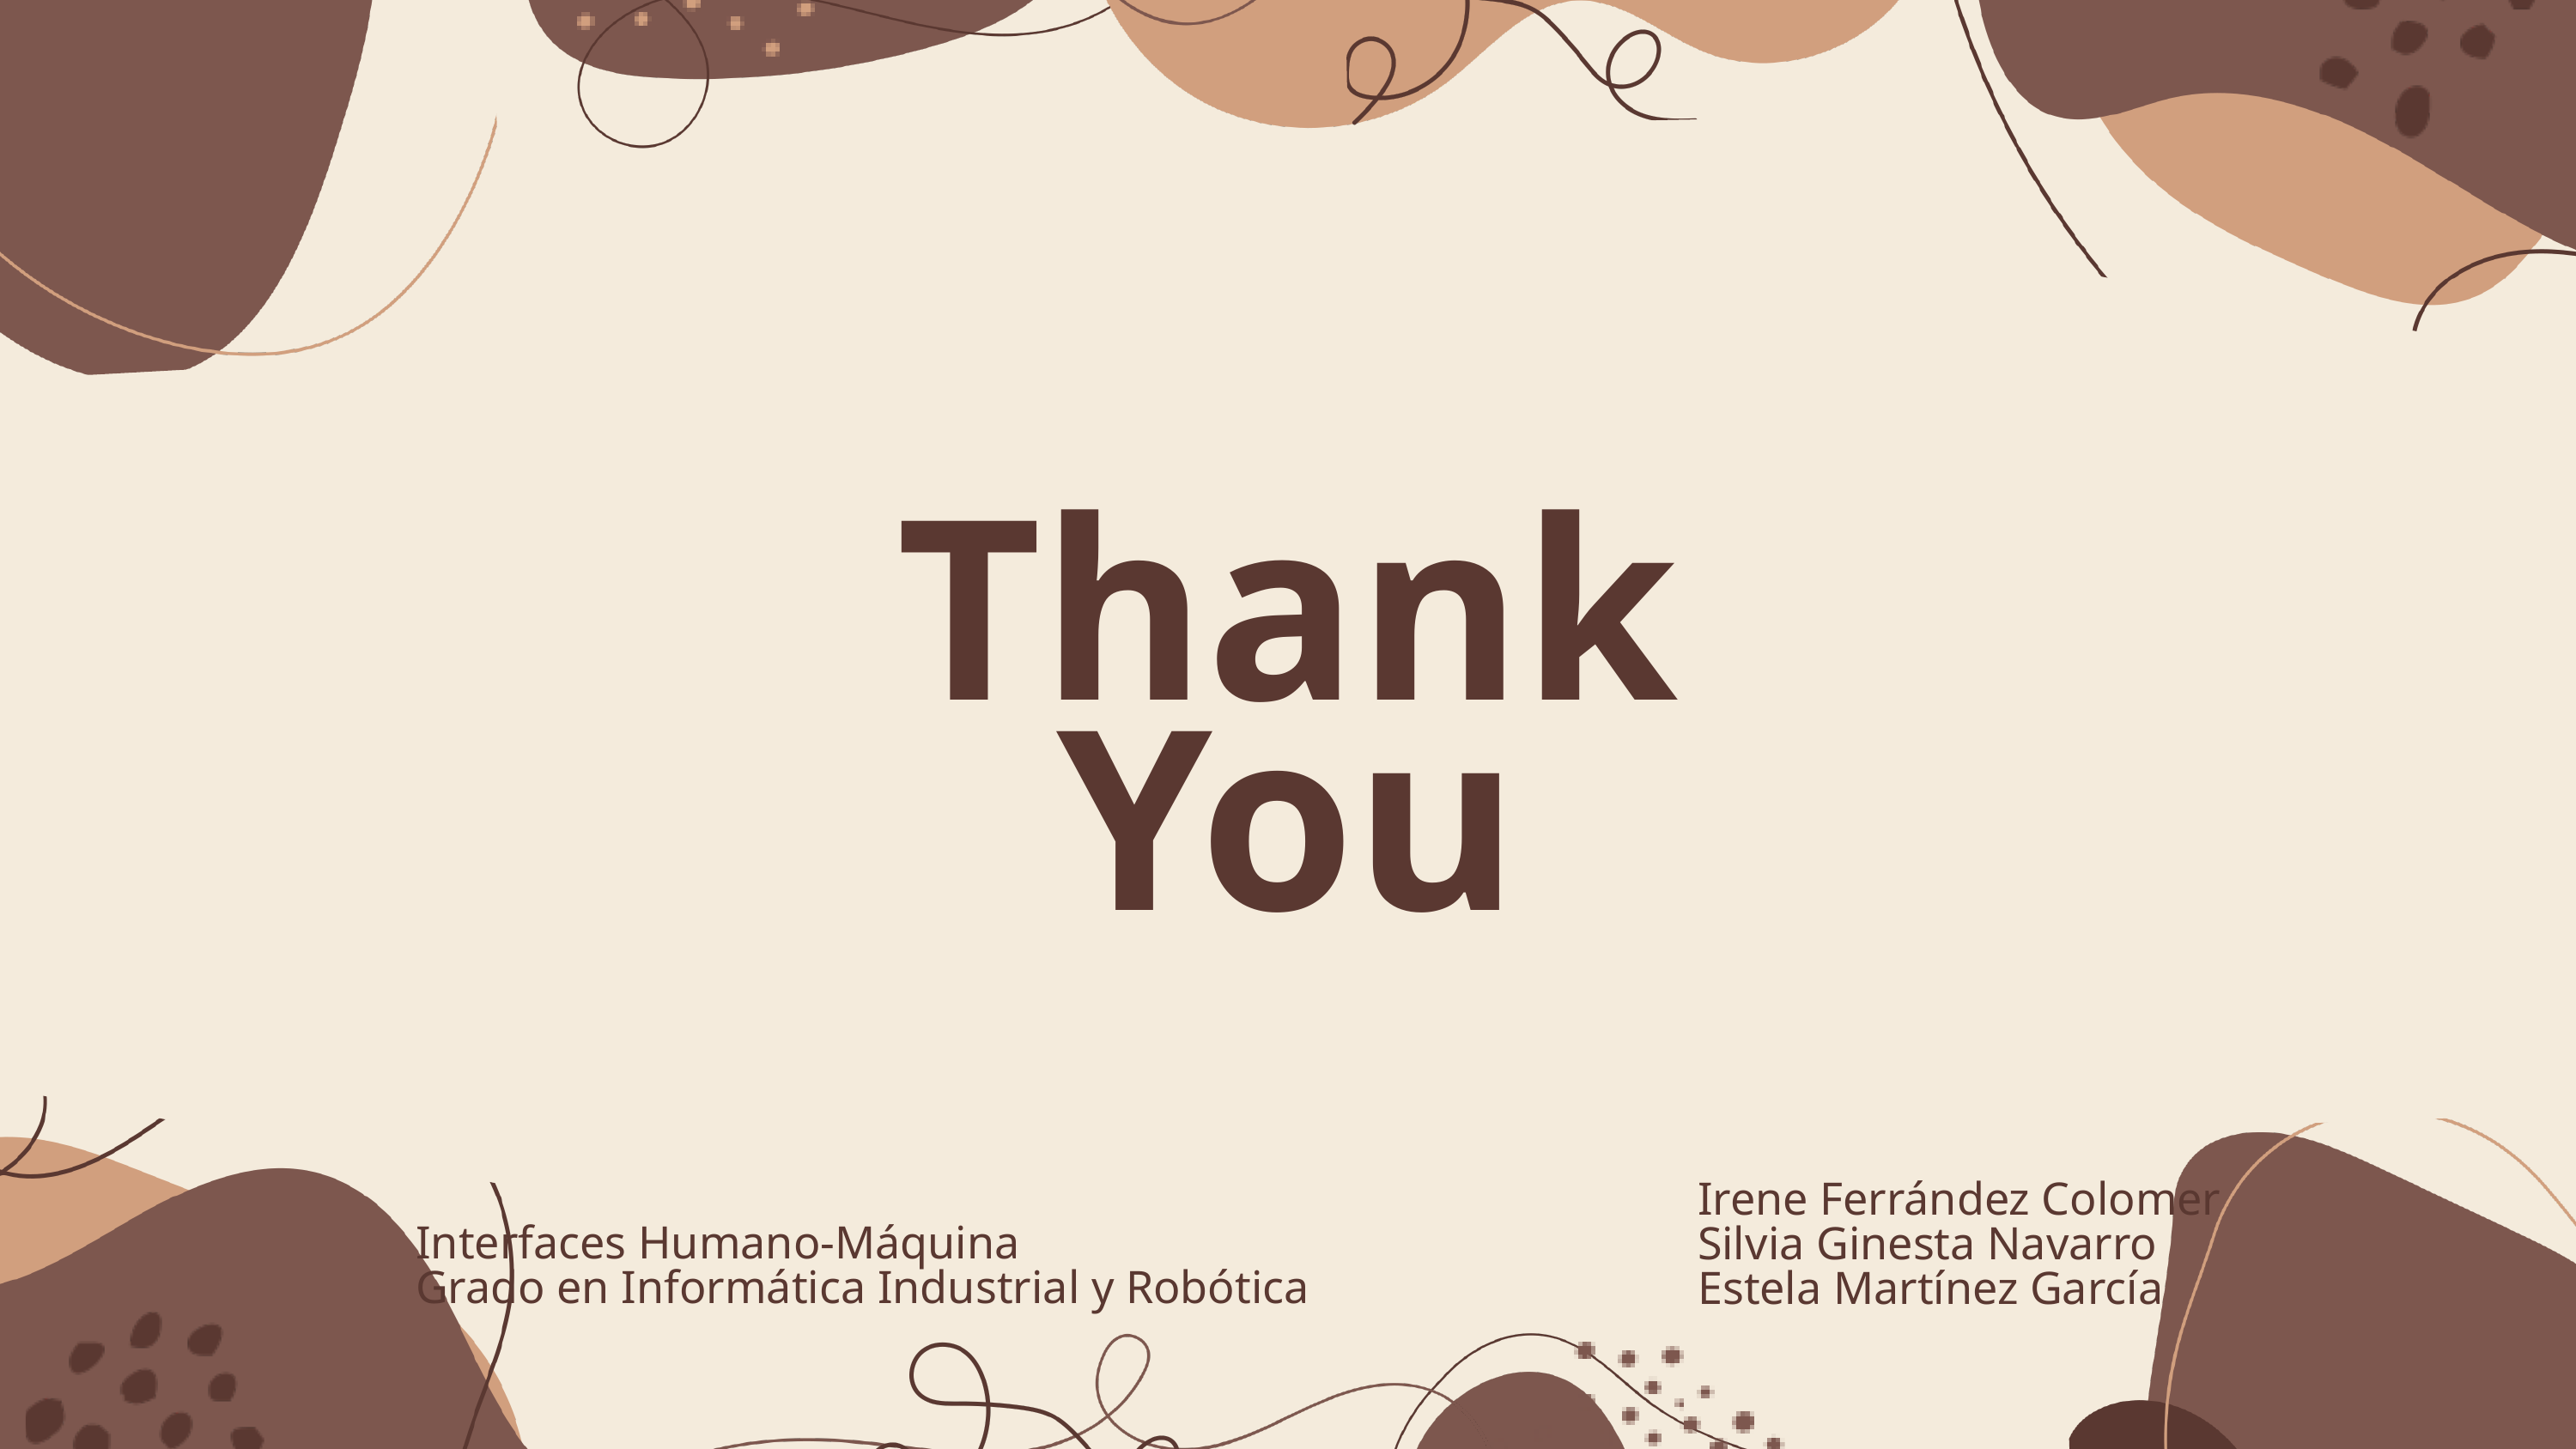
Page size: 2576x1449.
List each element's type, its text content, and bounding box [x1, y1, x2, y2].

text_box Irene Ferrández Colomer Silvia Ginesta Navarro Estela Martínez García [1697, 1179, 2233, 1313]
text_box [502, 0, 1048, 153]
text_box [2058, 1113, 2576, 1449]
text_box [1515, 1331, 2058, 1449]
text_box [1911, 0, 2576, 360]
text_box Interfaces Humano-Máquina Grado en Informática Industrial y Robótica [416, 1223, 1334, 1313]
text_box [2297, 0, 2539, 147]
text_box [1345, 0, 1698, 126]
text_box Thank You [667, 539, 1909, 961]
text_box [567, 1331, 1515, 1449]
text_box [25, 1303, 264, 1449]
text_box [0, 0, 510, 380]
text_box [0, 1087, 654, 1449]
text_box [1046, 0, 1997, 142]
text_box [866, 1342, 1216, 1449]
text_box [1463, 1342, 1785, 1449]
text_box [519, 0, 841, 57]
